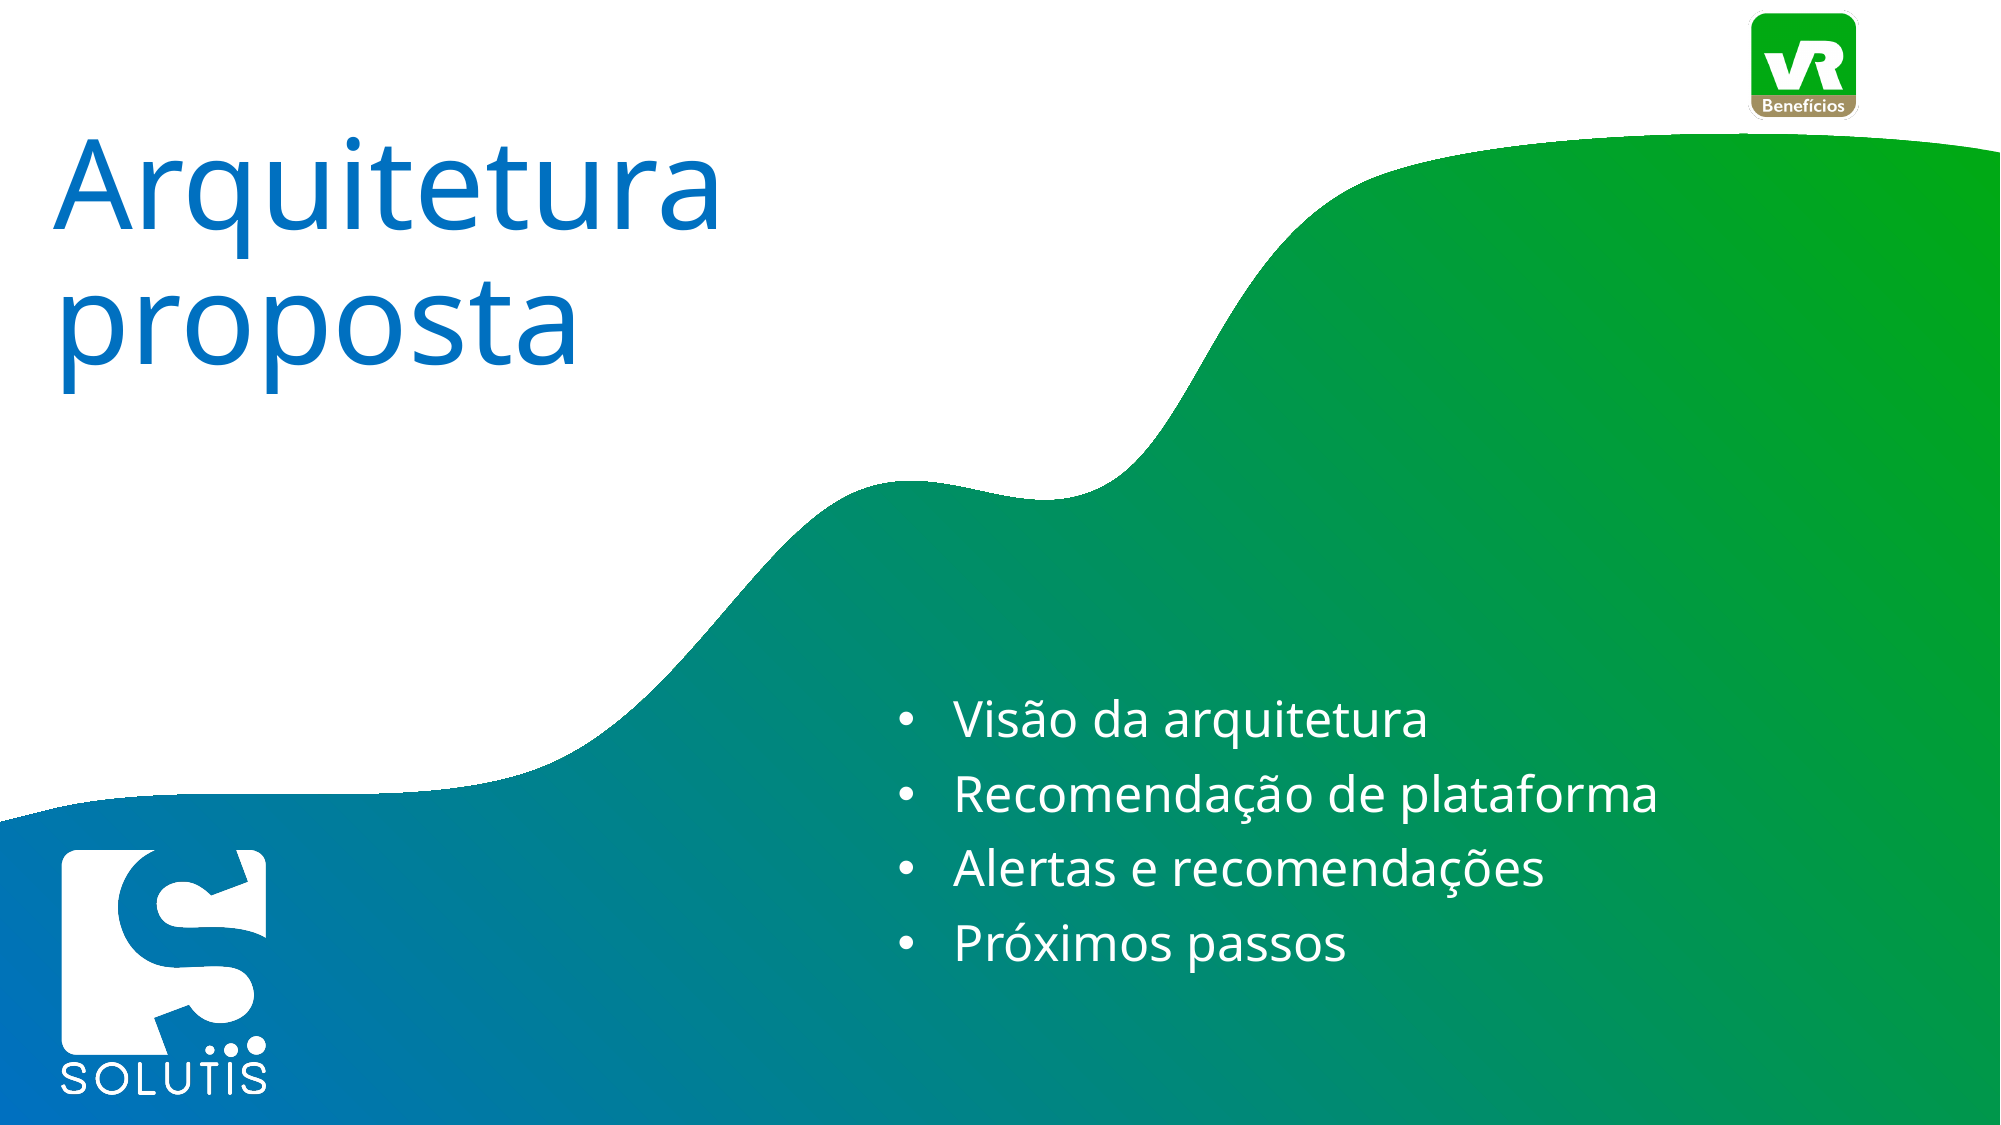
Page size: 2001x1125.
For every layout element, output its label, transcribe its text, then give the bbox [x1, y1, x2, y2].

picture [248, 1037, 265, 1054]
picture [1748, 10, 1859, 120]
picture [157, 851, 265, 936]
picture [206, 1046, 214, 1054]
title Arquitetura proposta [38, 92, 1165, 422]
picture [225, 1044, 237, 1056]
picture [61, 851, 253, 1095]
list Visão da arquitetura Recomendação de plataforma Alertas e recomendações Próximos passos [761, 607, 1962, 1060]
picture [242, 1063, 265, 1094]
